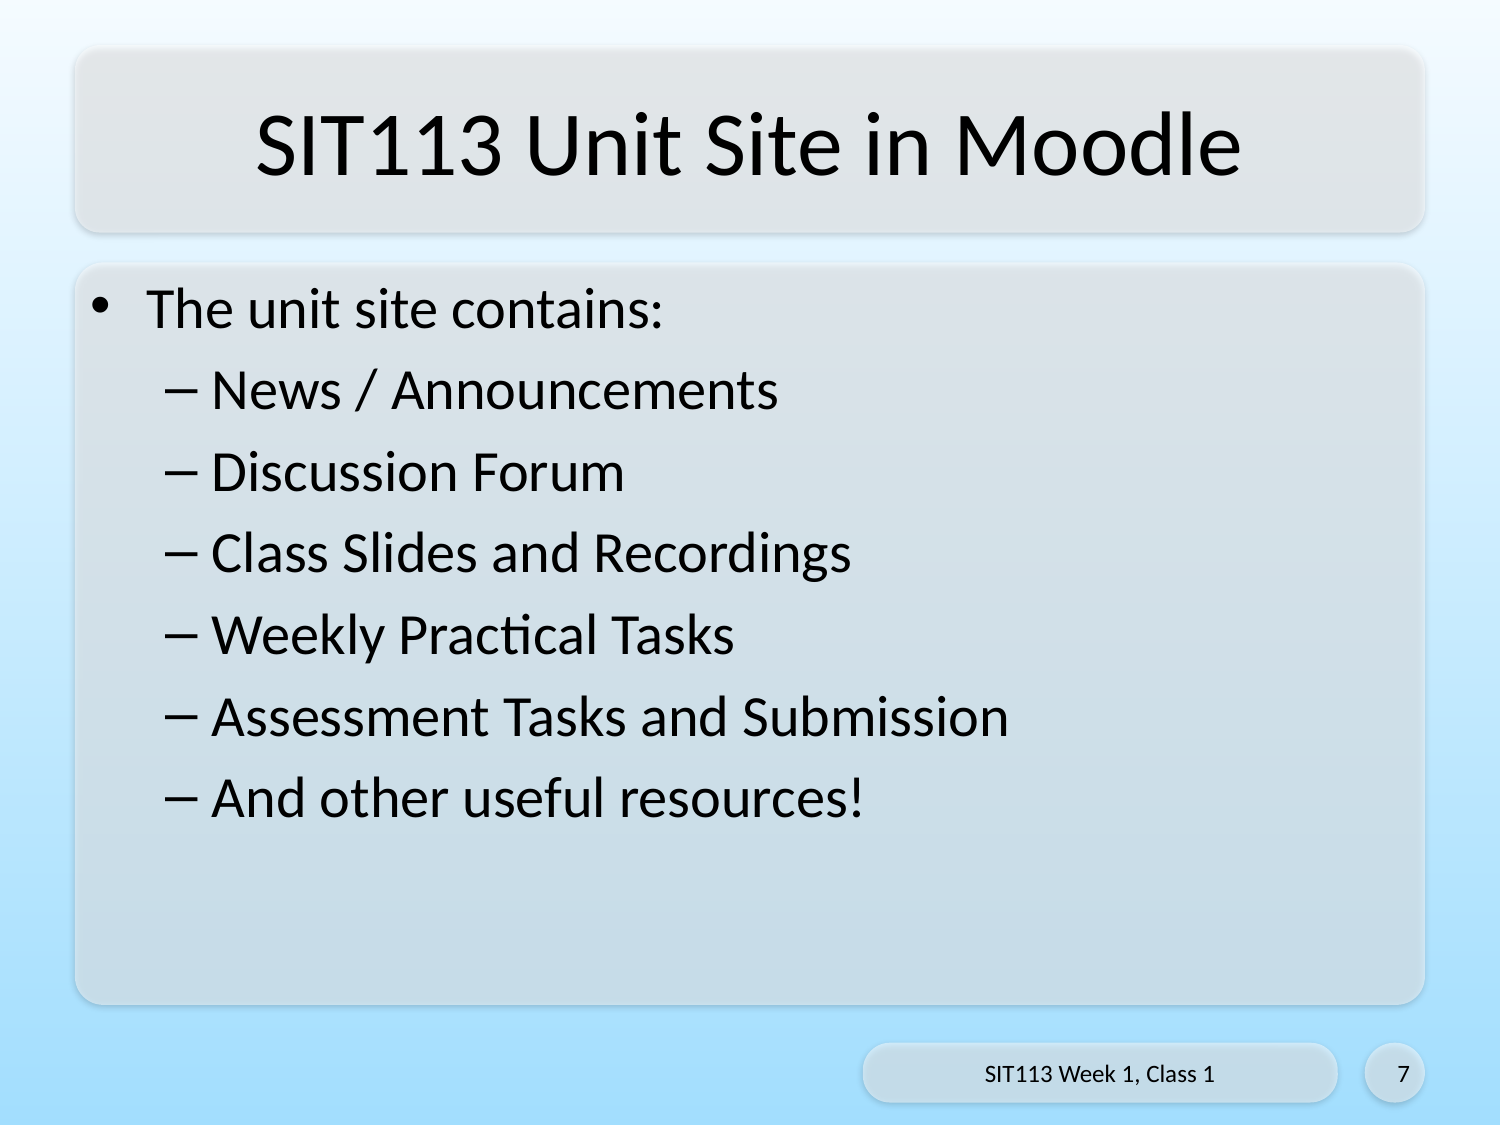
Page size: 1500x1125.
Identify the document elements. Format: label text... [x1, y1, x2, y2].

list The unit site contains: News / Announcements Discussion Forum Class Slides and Recordings Weekly Practical Tasks Assessment Tasks and Submission And other useful resources! [75, 262, 1425, 1005]
footer SIT113 Week 1, Class 1 [862, 1042, 1338, 1103]
title SIT113 Unit Site in Moodle [75, 45, 1425, 233]
slide_number 7 [1364, 1042, 1425, 1103]
